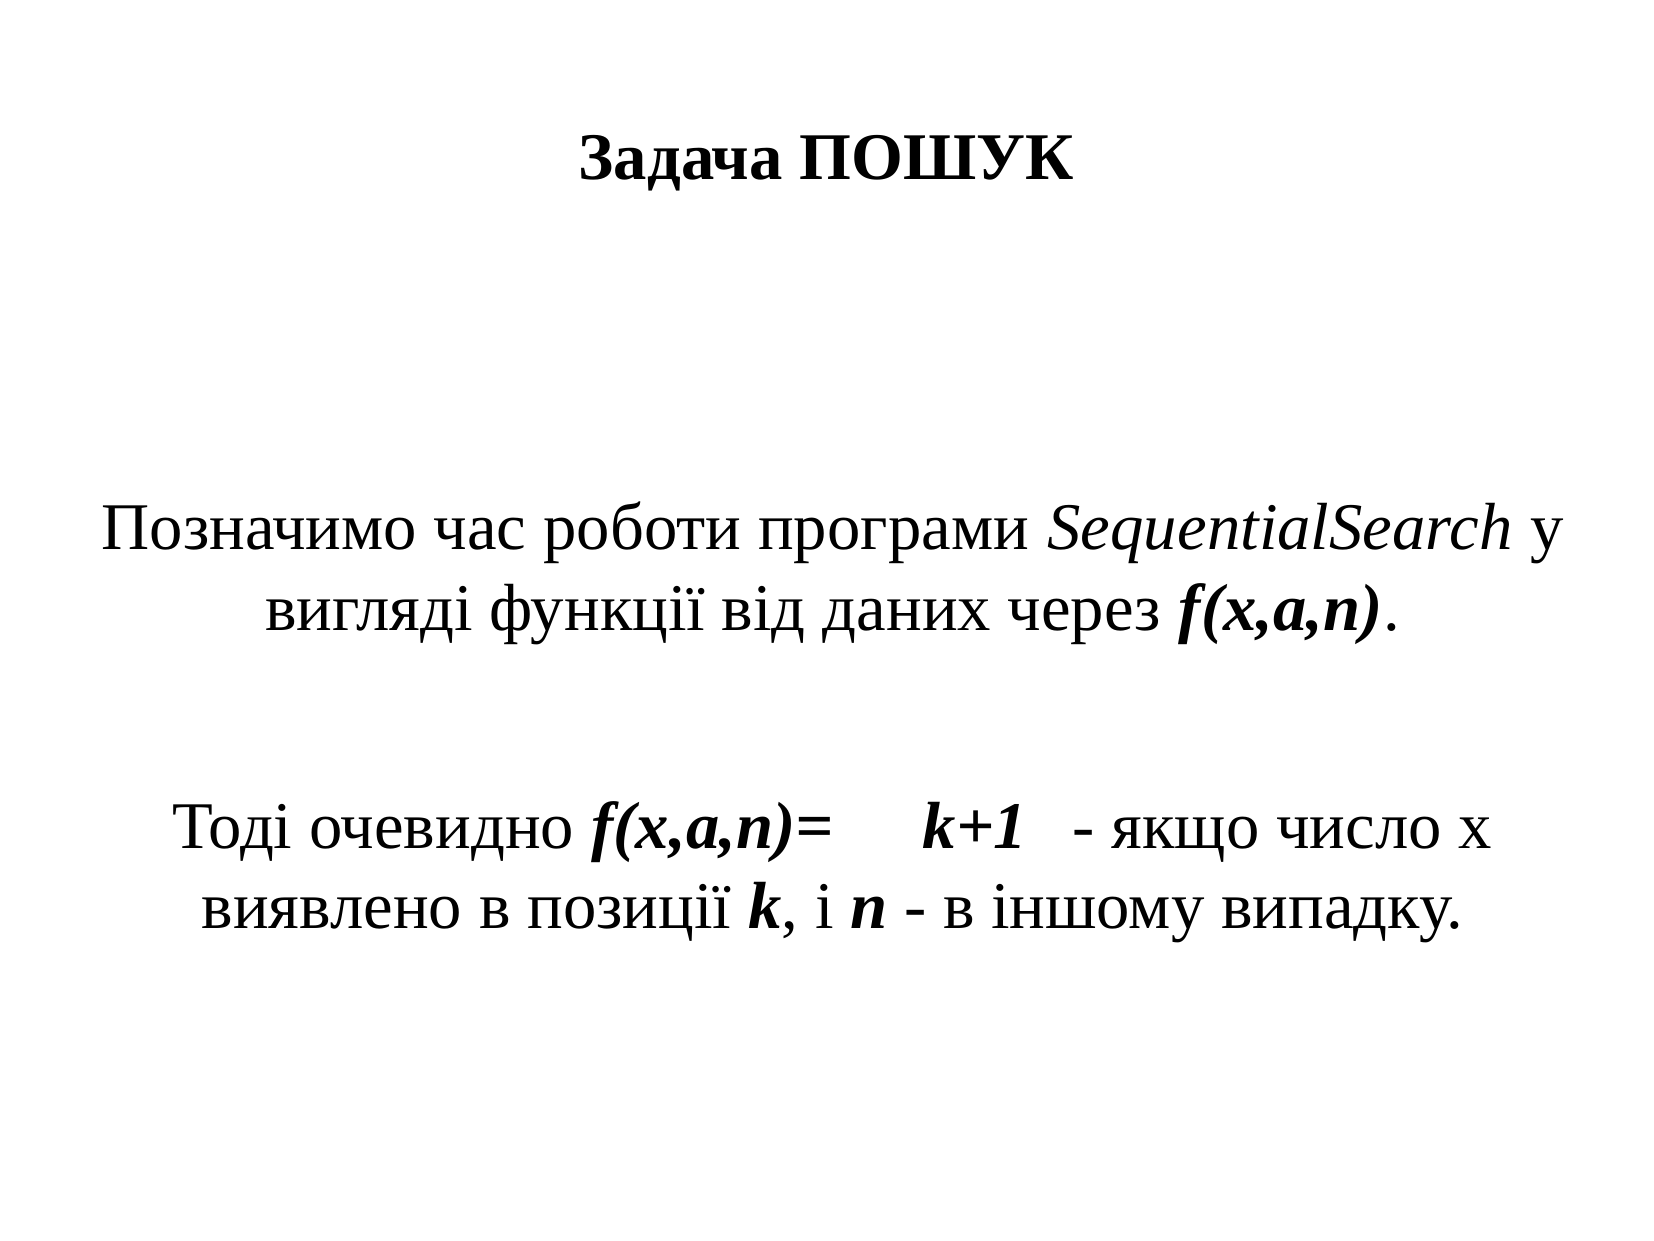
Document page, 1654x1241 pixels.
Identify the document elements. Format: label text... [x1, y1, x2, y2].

subtitle Позначимо час роботи програми SequentialSearch у вигляді функції від даних через f(x,a,n). Тоді очевидно f(x,a,n)= k+1 - якщо число x виявлено в позиції k, і n - в іншому випадку. [88, 353, 1577, 1073]
title Задача ПОШУК [82, 49, 1571, 257]
